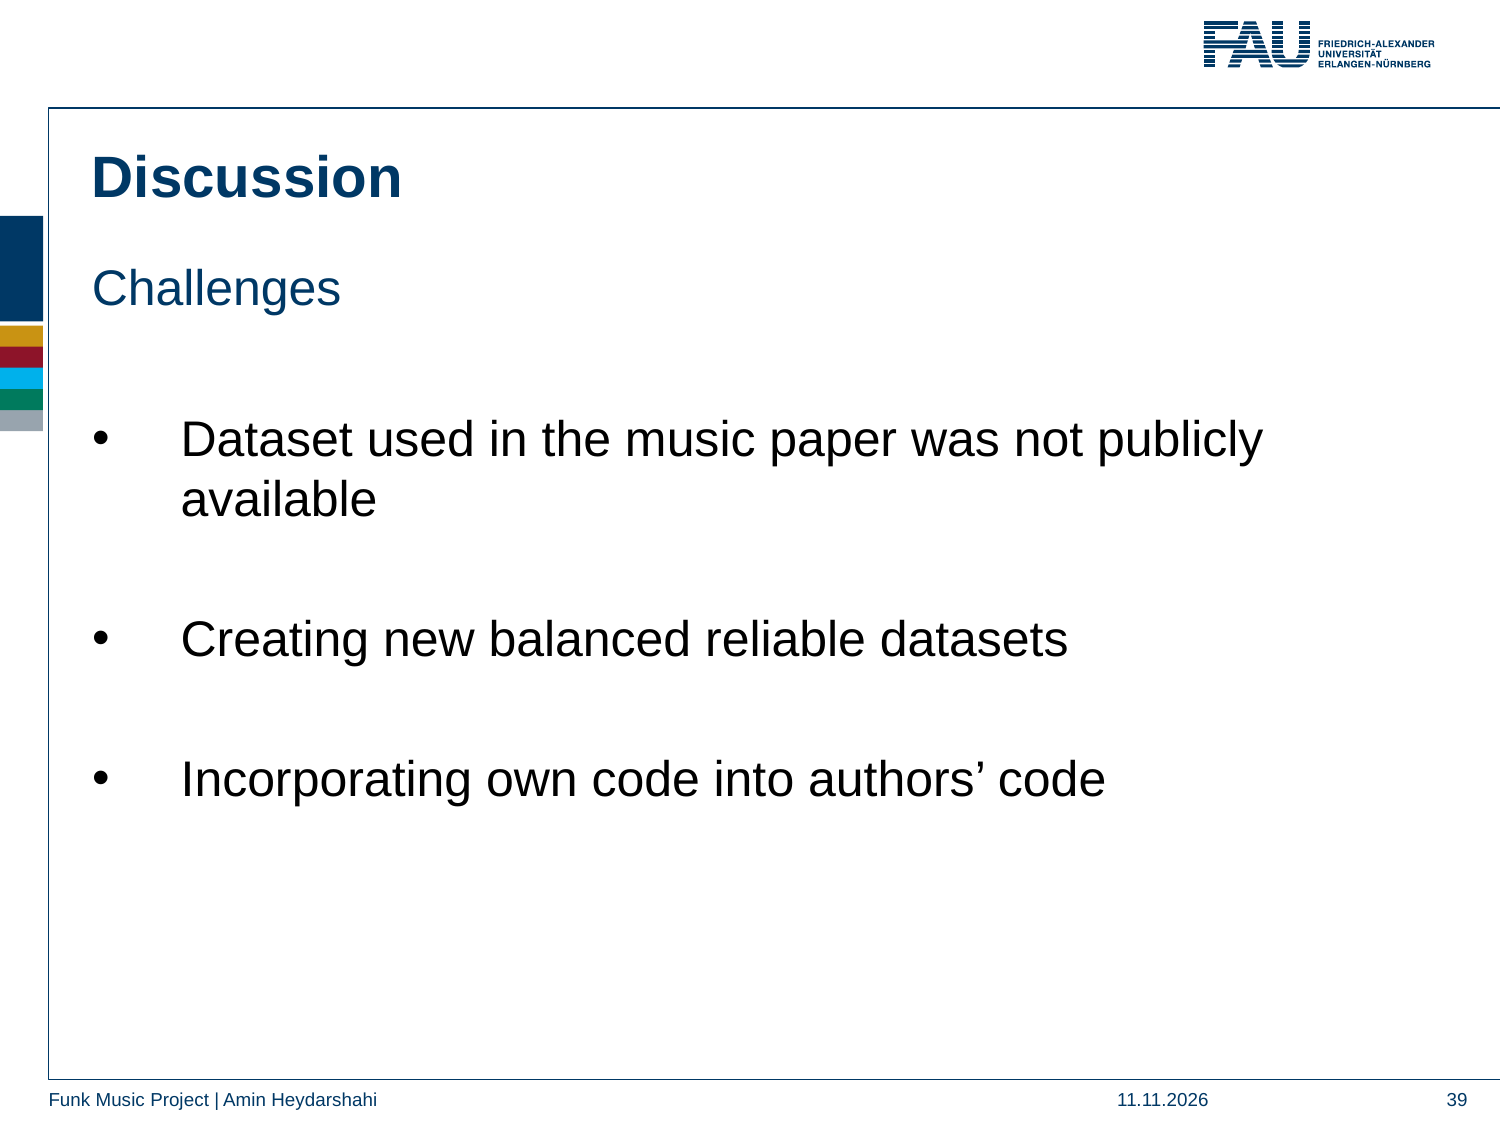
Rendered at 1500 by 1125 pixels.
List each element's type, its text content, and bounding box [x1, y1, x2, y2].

list Challenges [91, 254, 1461, 337]
list Dataset used in the music paper was not publicly available Creating new balanced reliable datasets Incorporating own code into authors’ code [92, 336, 1461, 1054]
footer Funk Music Project | Amin Heydarshahi [48, 1087, 1053, 1119]
slide_number 39 [1349, 1087, 1468, 1119]
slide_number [1117, 1087, 1295, 1119]
list Discussion [91, 139, 1461, 254]
